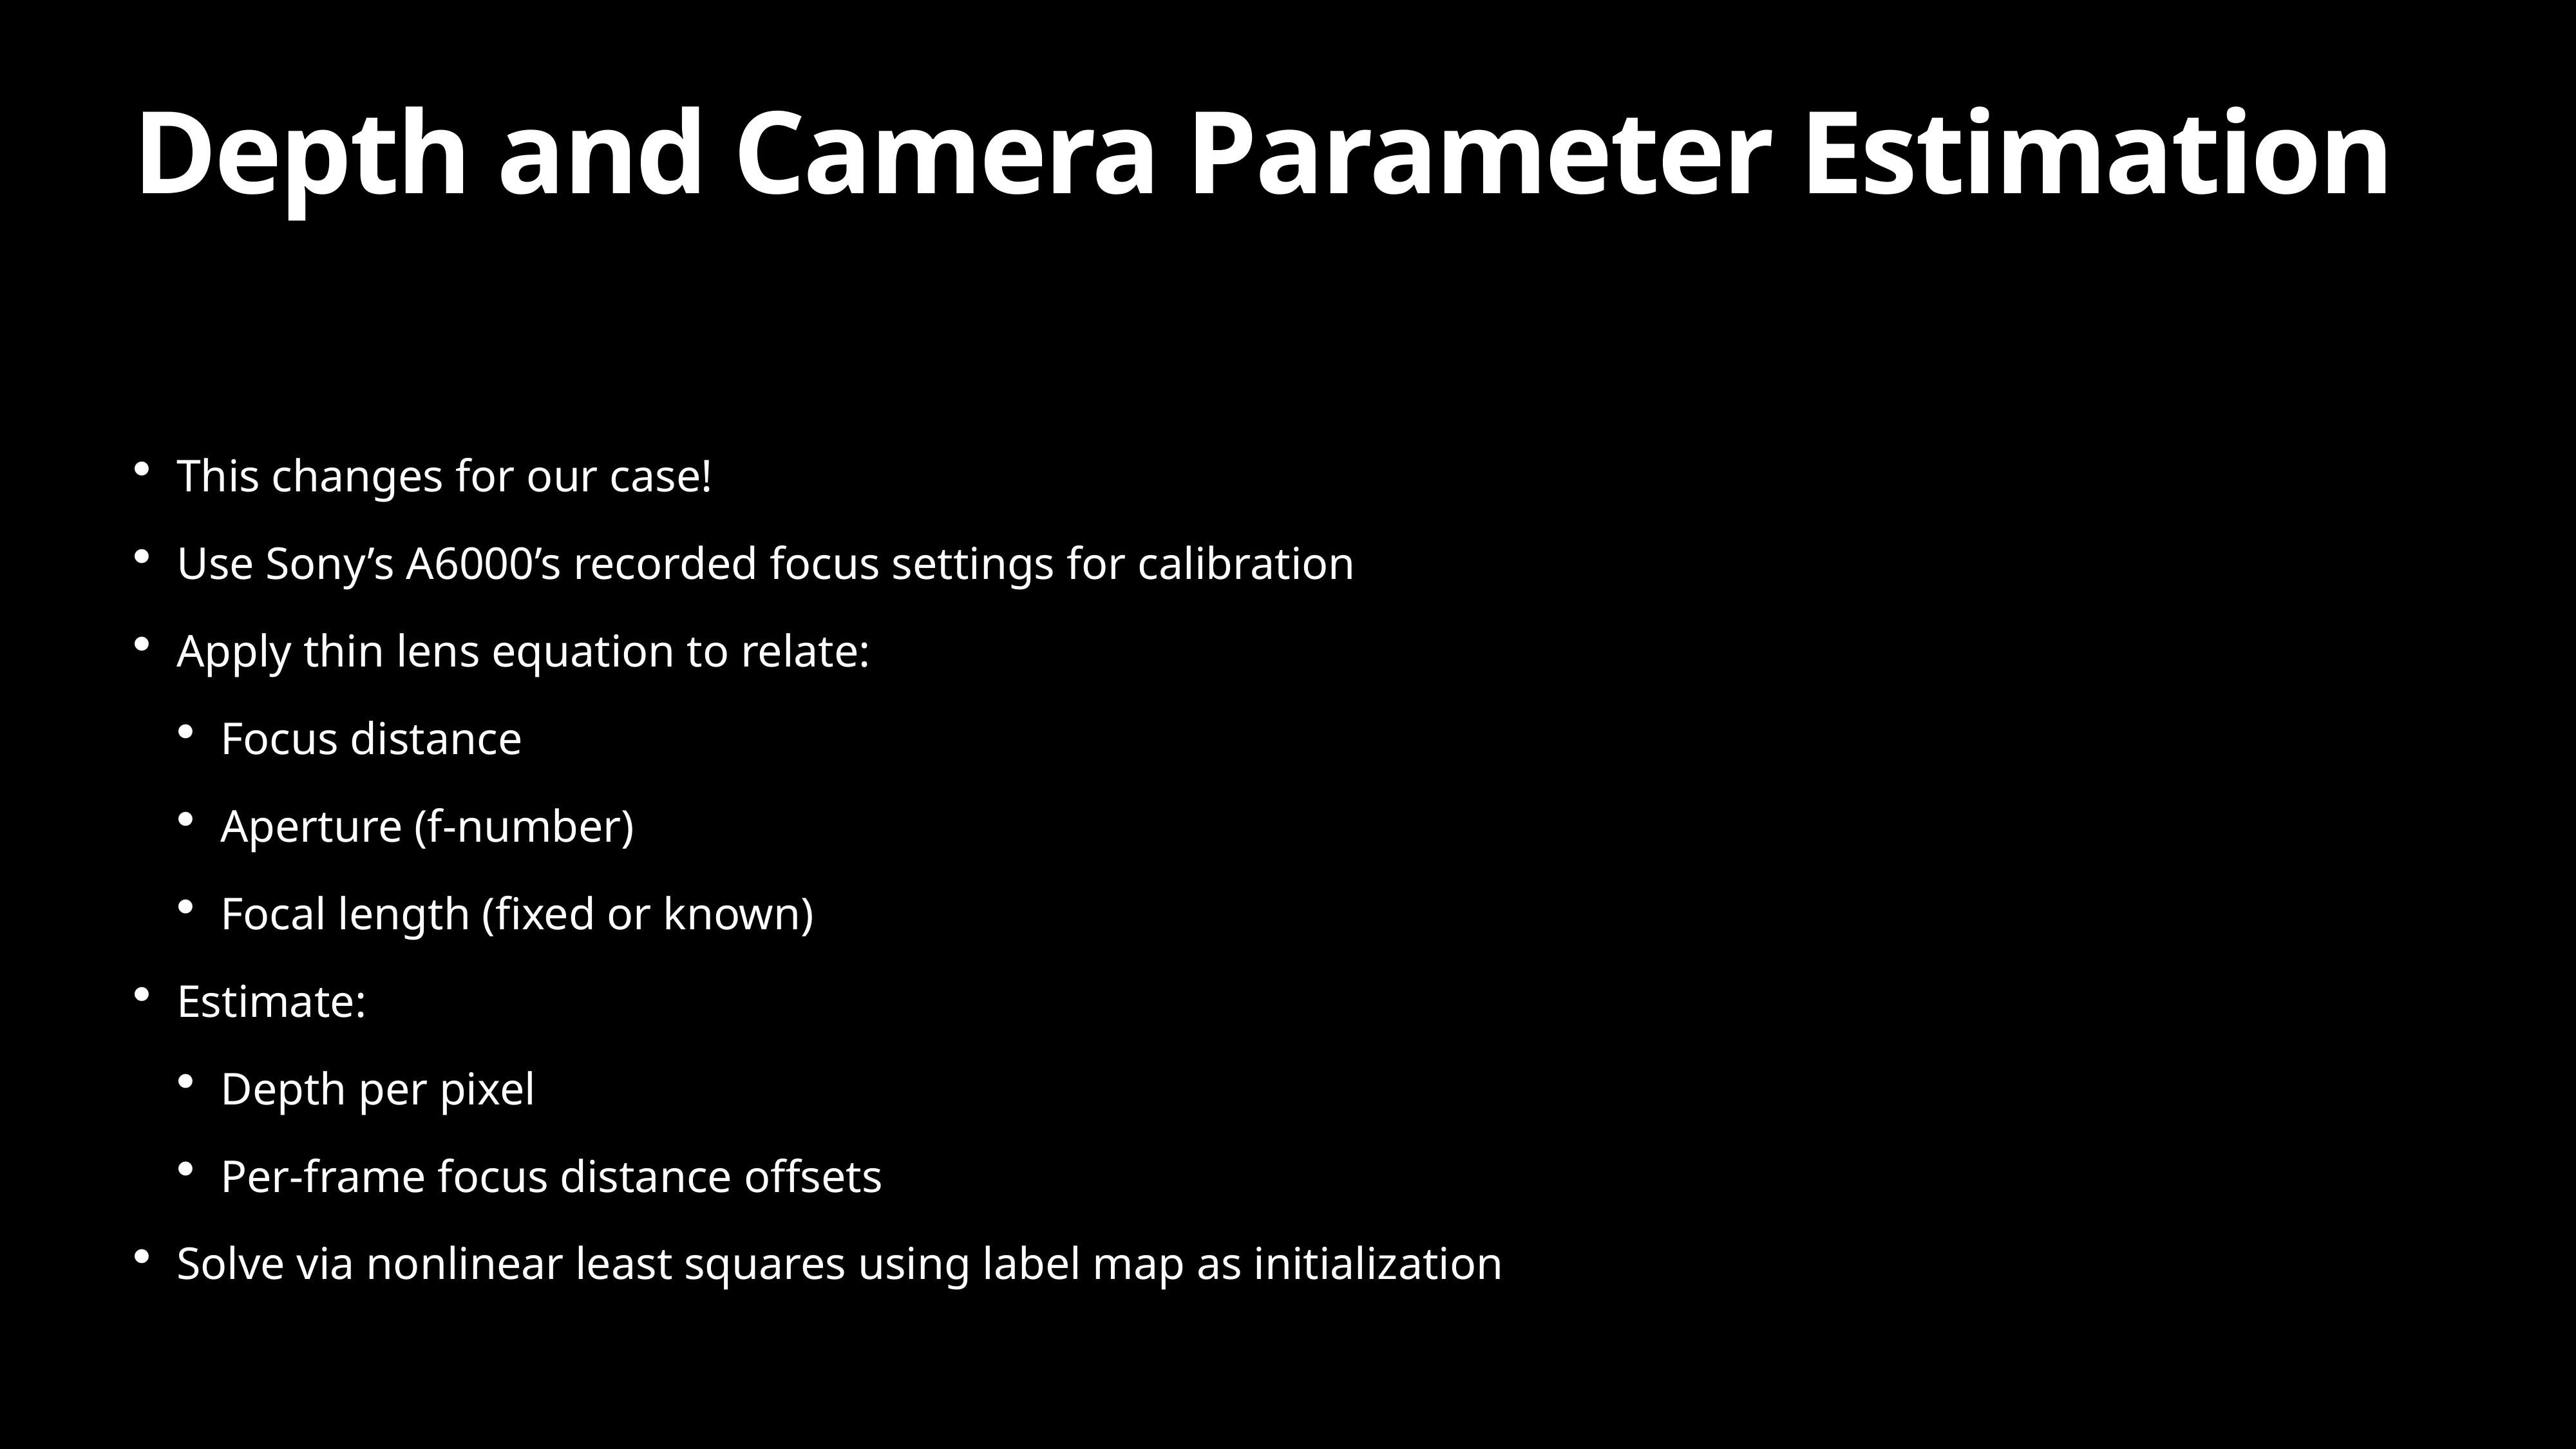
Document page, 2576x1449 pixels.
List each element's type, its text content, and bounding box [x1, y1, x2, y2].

list This changes for our case! Use Sony’s A6000’s recorded focus settings for calibration Apply thin lens equation to relate: Focus distance Aperture (f-number) Focal length (fixed or known) Estimate: Depth per pixel Per-frame focus distance offsets Solve via nonlinear least squares using label map as initialization [127, 448, 2449, 1321]
title Depth and Camera Parameter Estimation [127, 100, 2449, 252]
